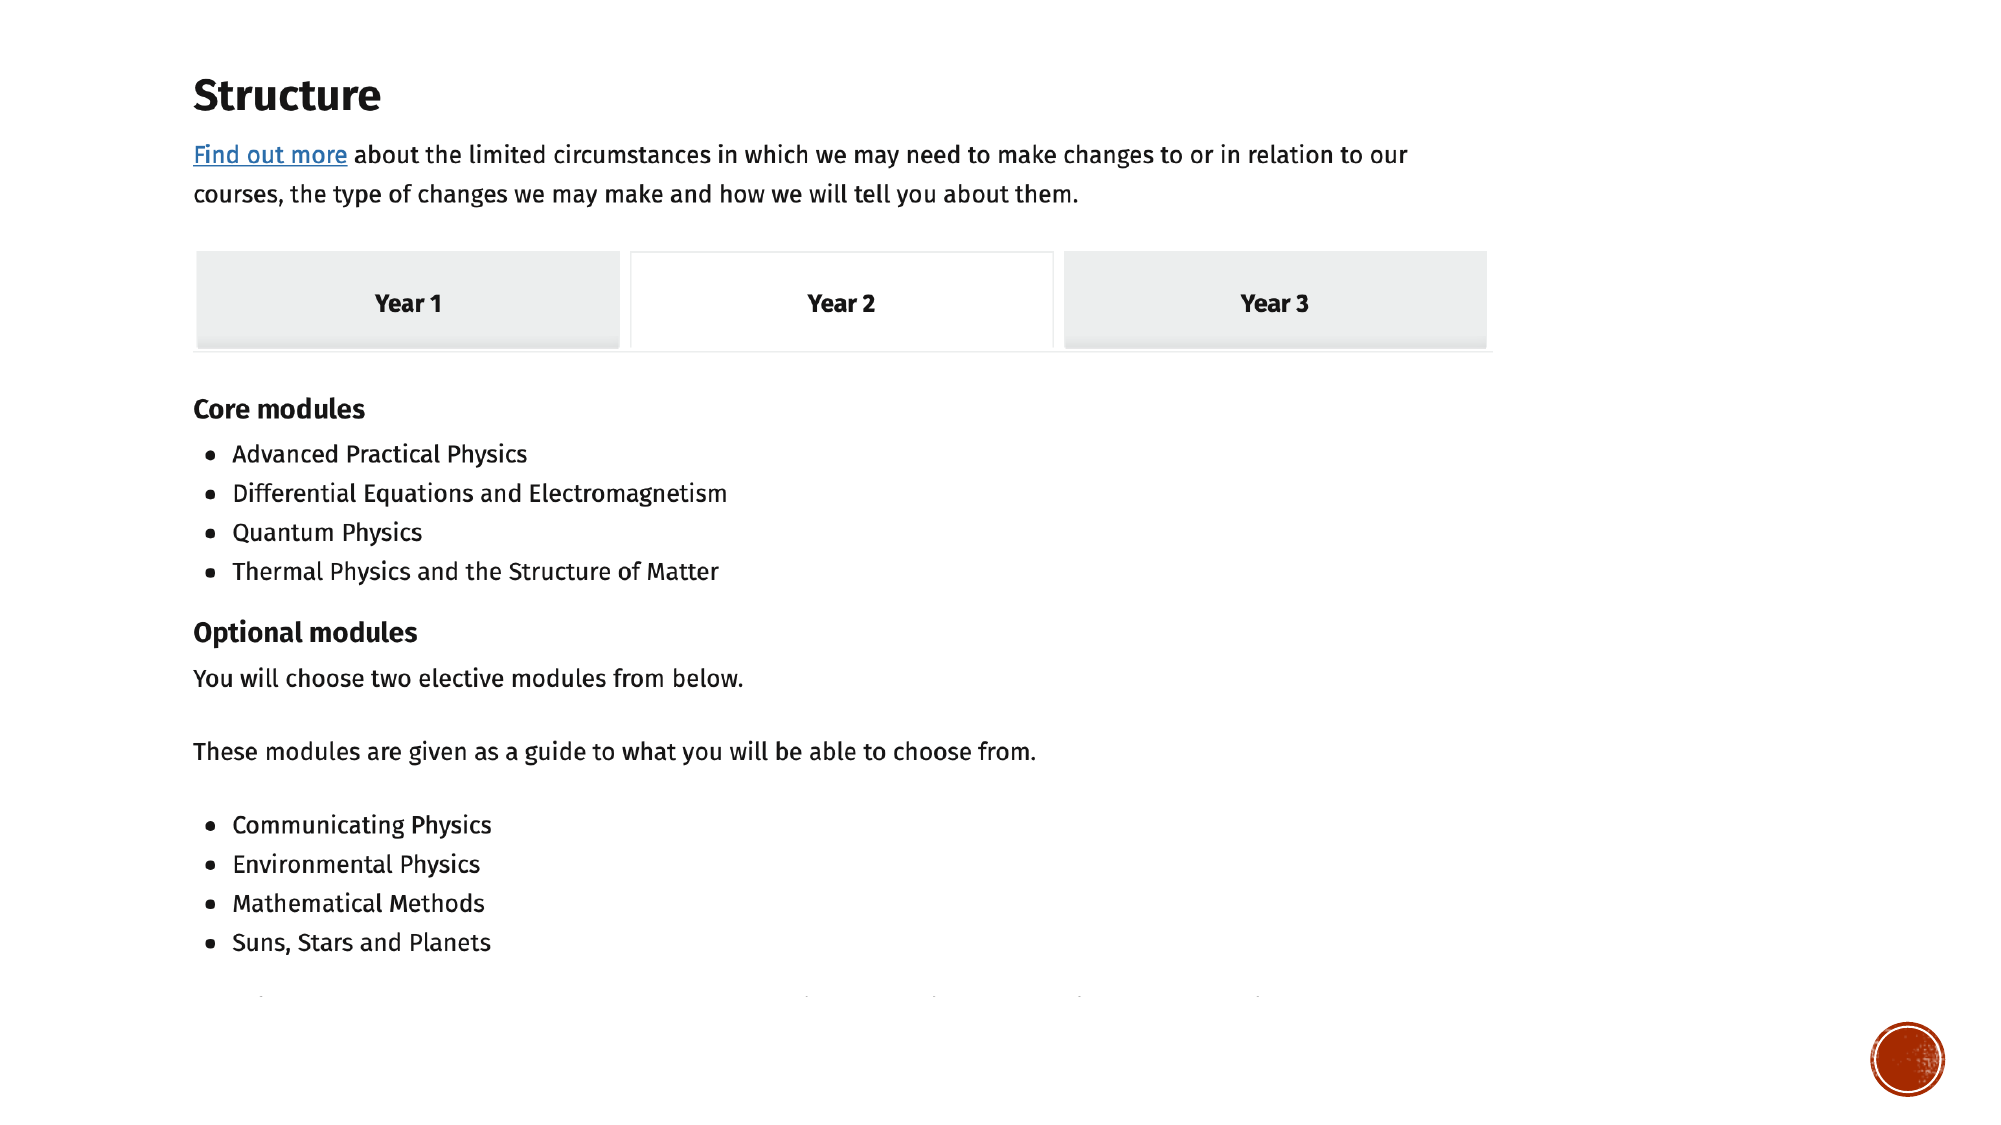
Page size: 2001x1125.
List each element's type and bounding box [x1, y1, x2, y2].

list [179, 66, 1545, 991]
